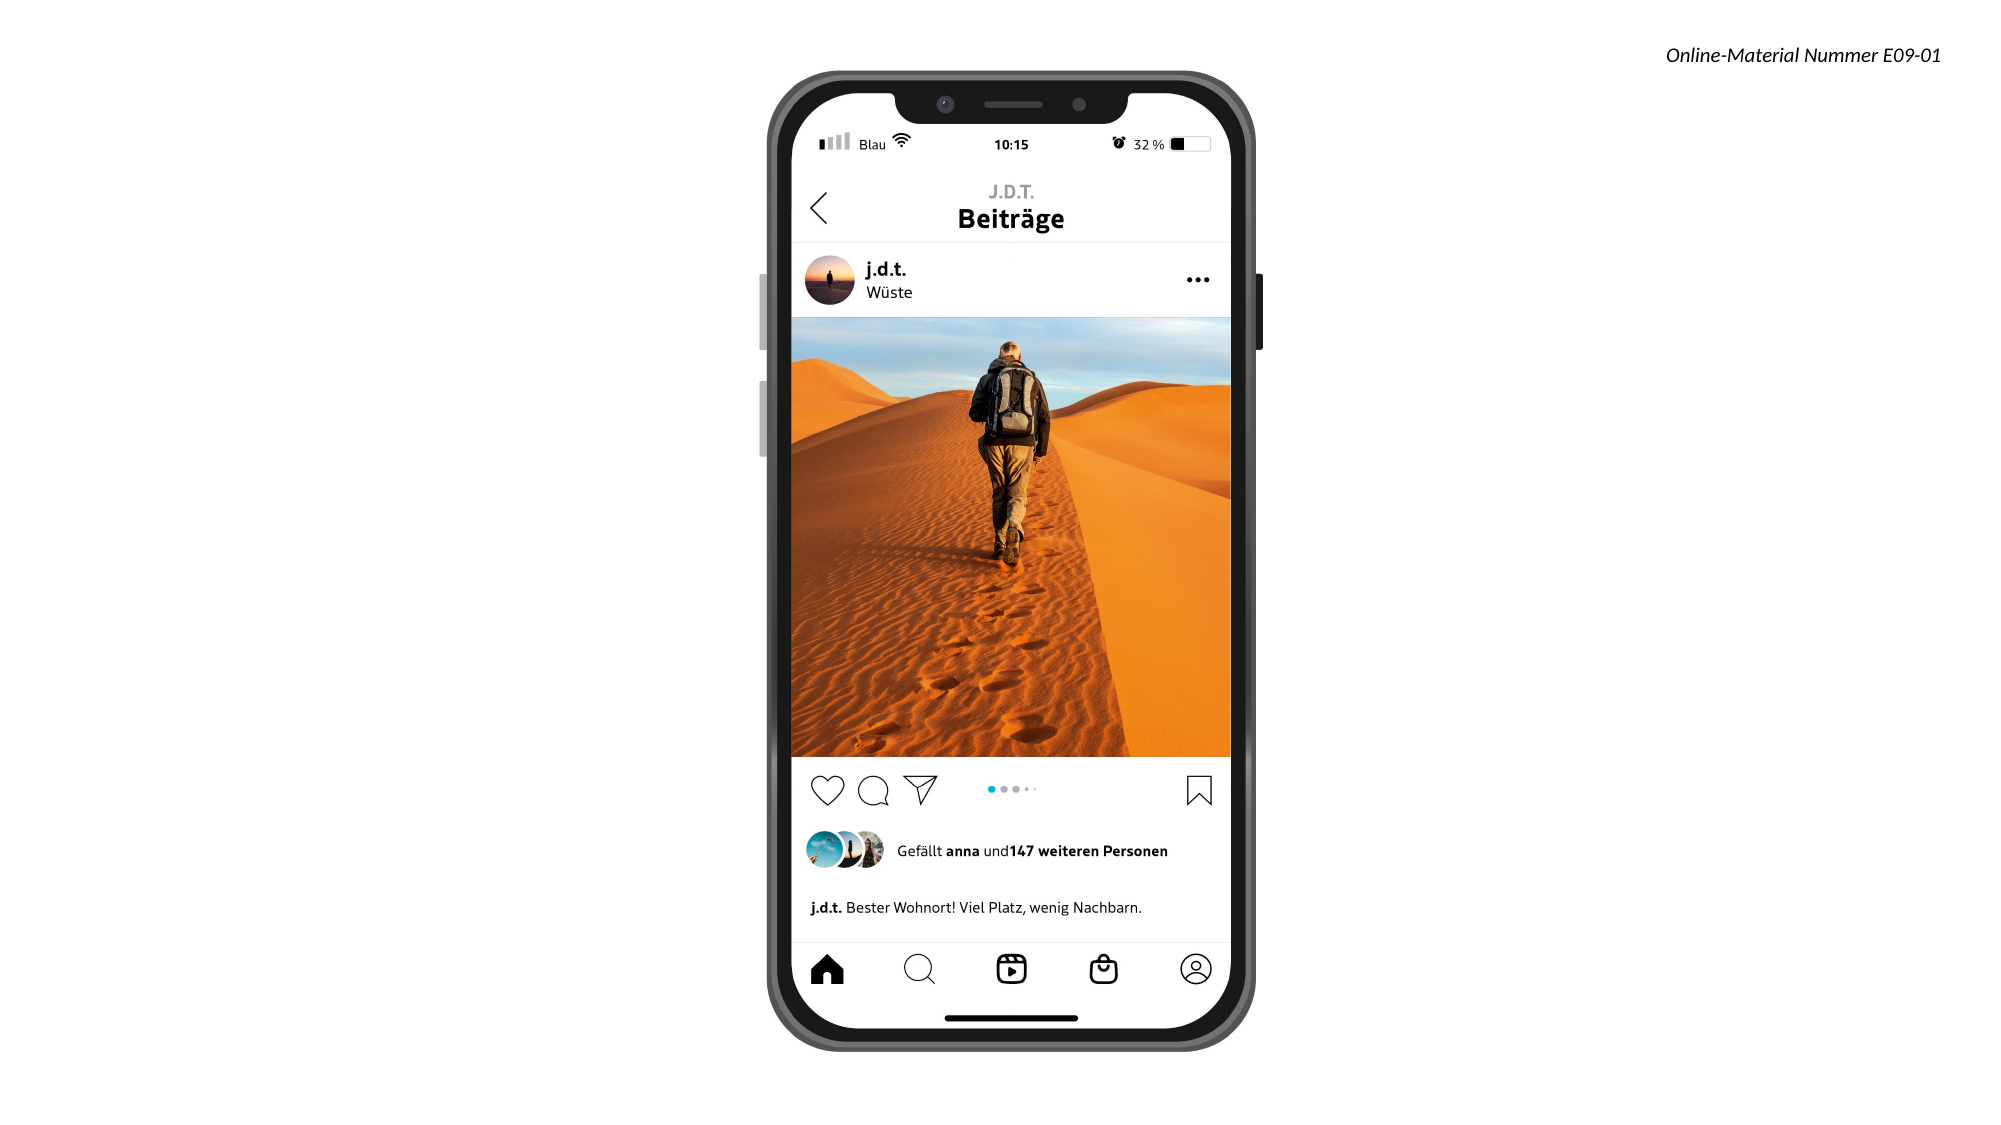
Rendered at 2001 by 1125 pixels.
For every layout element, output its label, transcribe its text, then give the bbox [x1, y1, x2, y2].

picture [673, 33, 1326, 1091]
text_box Online-Material Nummer E09-01 [1651, 33, 1963, 119]
